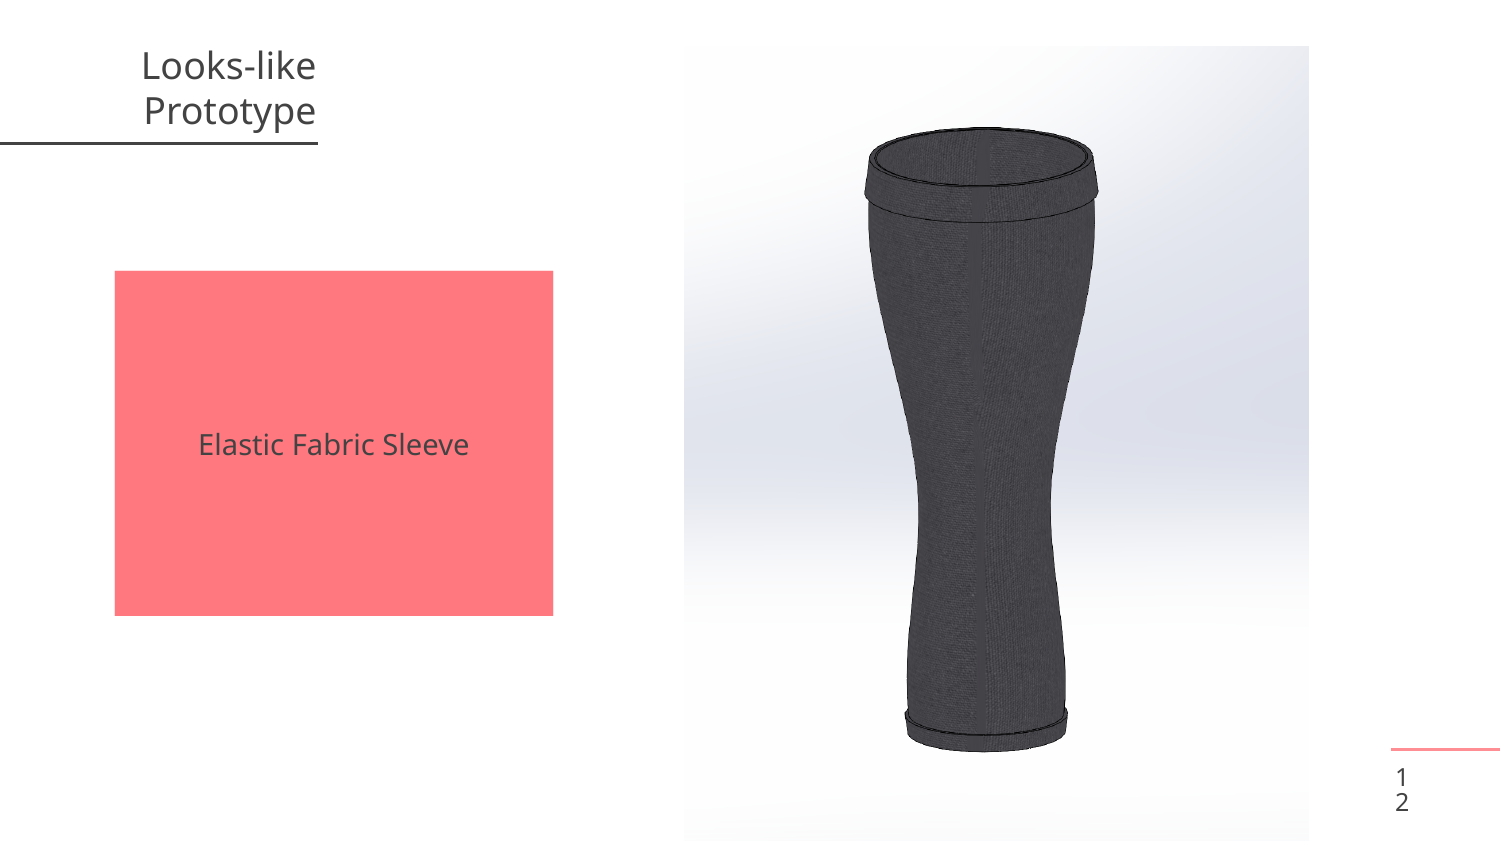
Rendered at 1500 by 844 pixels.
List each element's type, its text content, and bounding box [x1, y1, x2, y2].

subtitle Elastic Fabric Sleeve [136, 296, 532, 591]
slide_number ‹#› [1380, 745, 1432, 811]
picture [683, 46, 1309, 841]
text_box [114, 270, 554, 616]
title Looks-like Prototype [0, 99, 332, 148]
